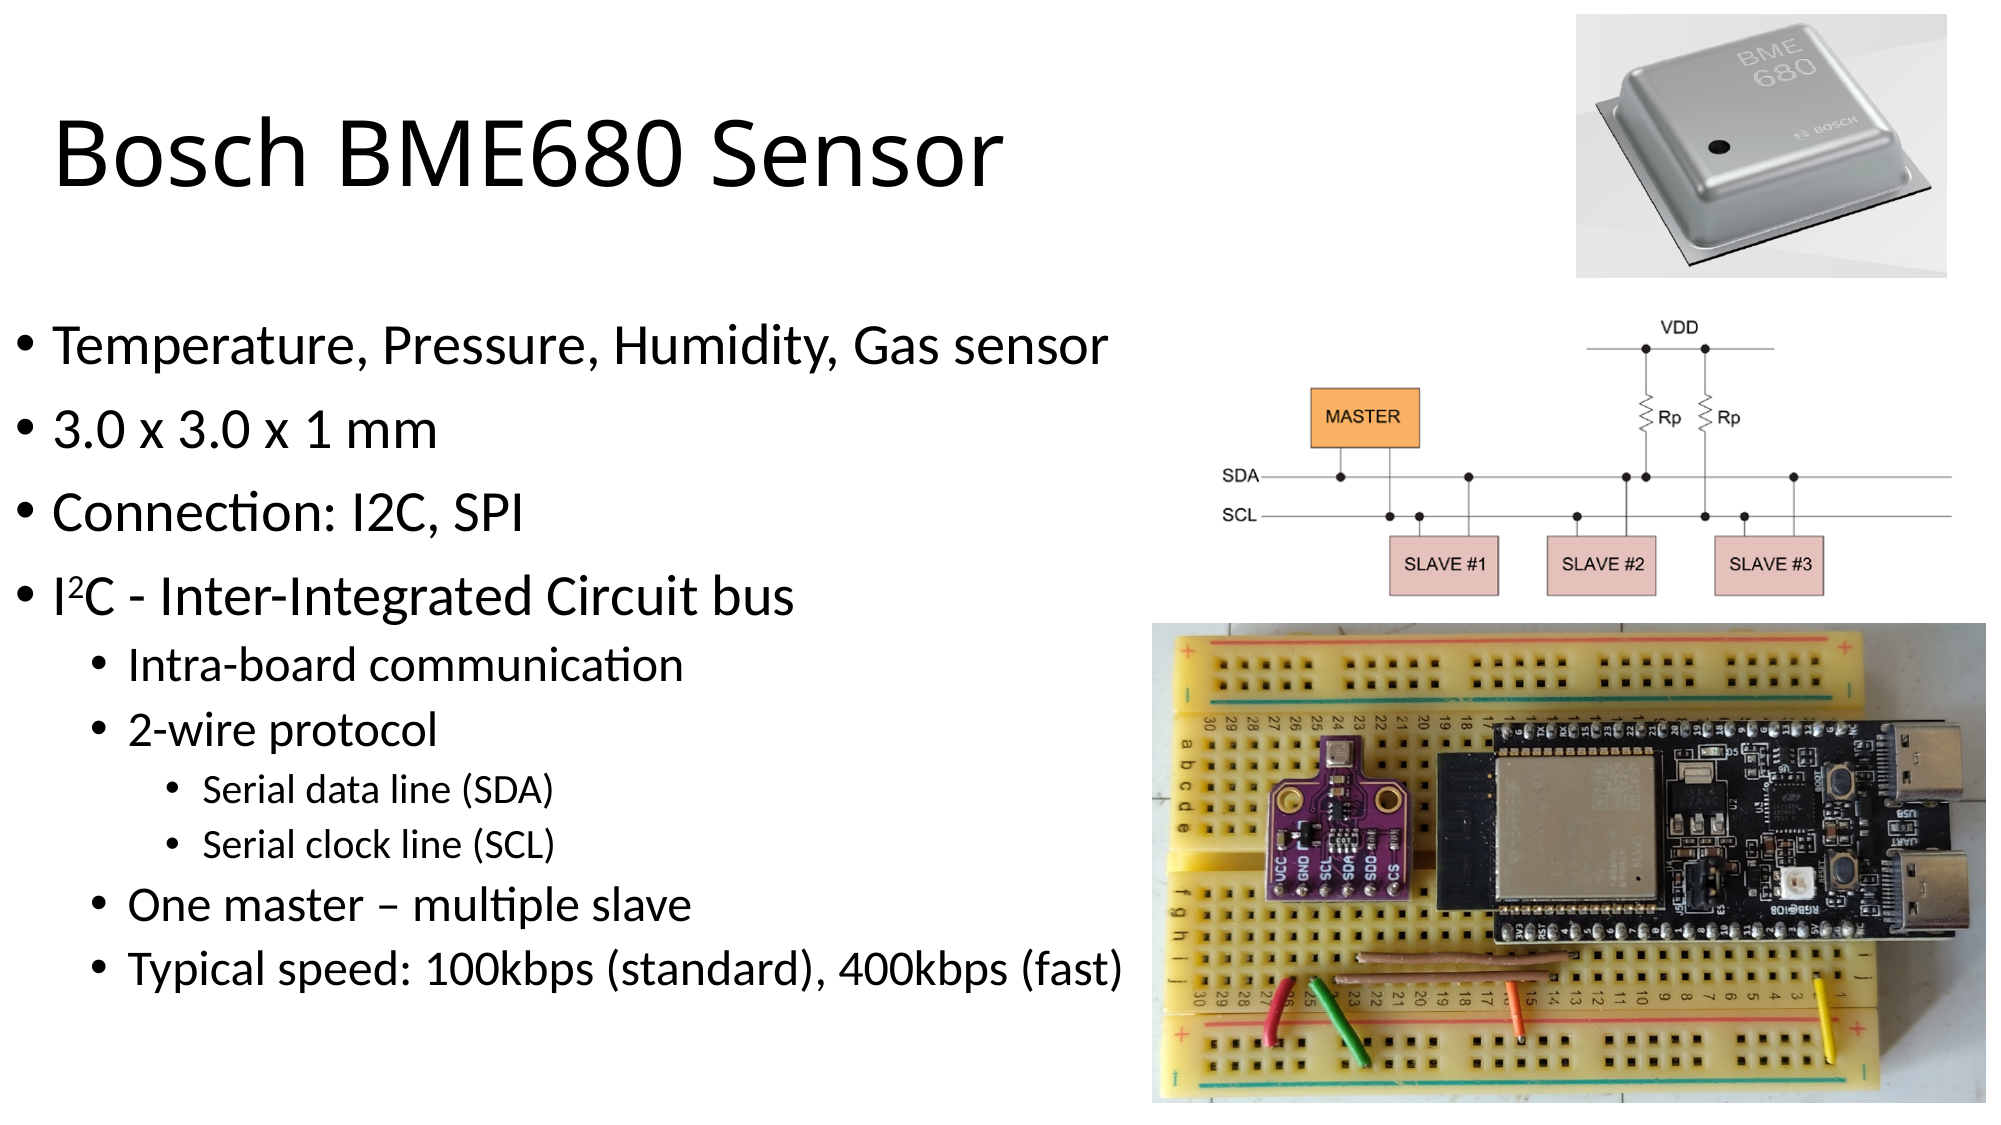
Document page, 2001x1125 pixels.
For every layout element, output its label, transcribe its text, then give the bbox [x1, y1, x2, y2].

picture [1576, 14, 1947, 278]
picture [1152, 623, 1986, 1103]
title Bosch BME680 Sensor [36, 48, 1576, 266]
picture [1206, 306, 1971, 612]
list Temperature, Pressure, Humidity, Gas sensor 3.0 x 3.0 x 1 mm Connection: I2C, SPI I2C - Inter-Integrated Circuit bus Intra-board communication 2-wire protocol Serial data line (SDA) Serial clock line (SCL) One master – multiple slave Typical speed: 100kbps (standard), 400kbps (fast) [0, 306, 1725, 1021]
